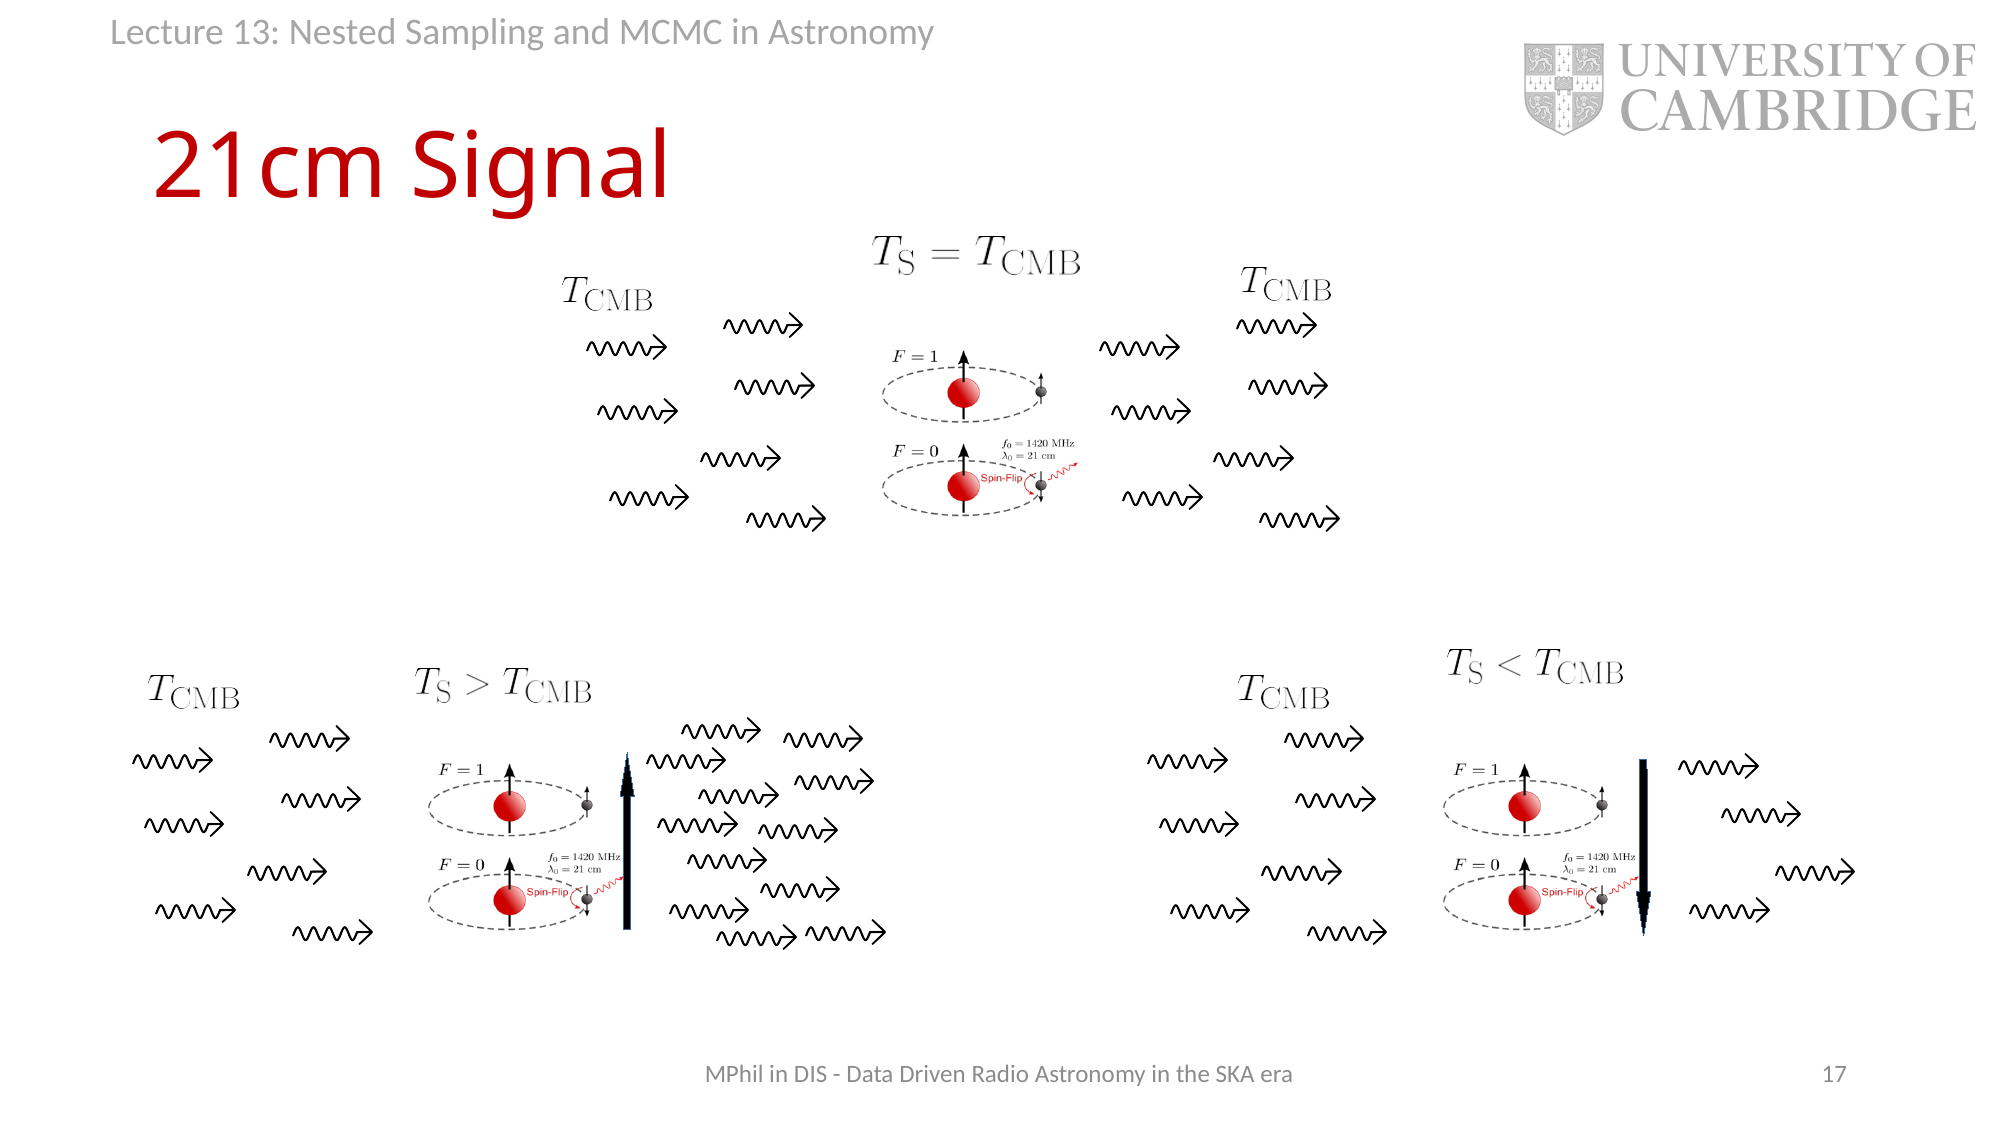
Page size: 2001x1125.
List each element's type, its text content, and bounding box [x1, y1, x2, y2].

picture [1446, 649, 1623, 684]
picture [144, 811, 224, 838]
picture [805, 919, 886, 945]
picture [560, 276, 653, 311]
picture [1247, 372, 1328, 399]
picture [132, 747, 213, 773]
picture [700, 445, 781, 472]
picture [1430, 752, 1650, 941]
picture [1236, 312, 1317, 339]
picture [1239, 266, 1332, 301]
picture [414, 668, 591, 703]
text_box 21cm Signal [137, 59, 1862, 277]
picture [586, 333, 667, 360]
picture [646, 747, 726, 773]
picture [686, 847, 767, 873]
picture [416, 752, 635, 941]
picture [1721, 800, 1801, 827]
picture [680, 717, 761, 743]
picture [698, 782, 779, 808]
picture [155, 897, 236, 924]
picture [1295, 785, 1376, 812]
picture [1261, 858, 1342, 885]
picture [1237, 674, 1329, 709]
picture [1213, 445, 1294, 472]
picture [668, 897, 797, 950]
picture [1110, 398, 1191, 424]
text_box 1 [1412, 1042, 1862, 1103]
picture [1122, 484, 1203, 510]
picture [734, 372, 815, 399]
picture [1158, 811, 1239, 838]
picture [746, 505, 827, 532]
picture [1678, 753, 1759, 779]
picture [757, 817, 838, 844]
picture [246, 858, 327, 885]
picture [1774, 858, 1855, 885]
picture [1689, 897, 1770, 924]
picture [1259, 505, 1340, 532]
picture [147, 674, 239, 709]
picture [794, 768, 875, 795]
picture [723, 312, 804, 339]
picture [657, 811, 738, 838]
picture [292, 919, 373, 945]
picture [1147, 747, 1228, 773]
picture [1284, 725, 1365, 752]
picture [1170, 897, 1251, 924]
picture [609, 484, 690, 510]
picture [870, 235, 1081, 275]
picture [597, 398, 678, 424]
text_box MPhil in DIS - Data Driven Radio Astronomy in the SKA era [662, 1042, 1337, 1103]
picture [1456, 0, 2001, 285]
picture [280, 785, 361, 812]
picture [869, 339, 1089, 528]
picture [1307, 919, 1388, 945]
picture [269, 725, 350, 752]
picture [782, 725, 863, 752]
picture [760, 876, 840, 903]
picture [1099, 333, 1180, 360]
